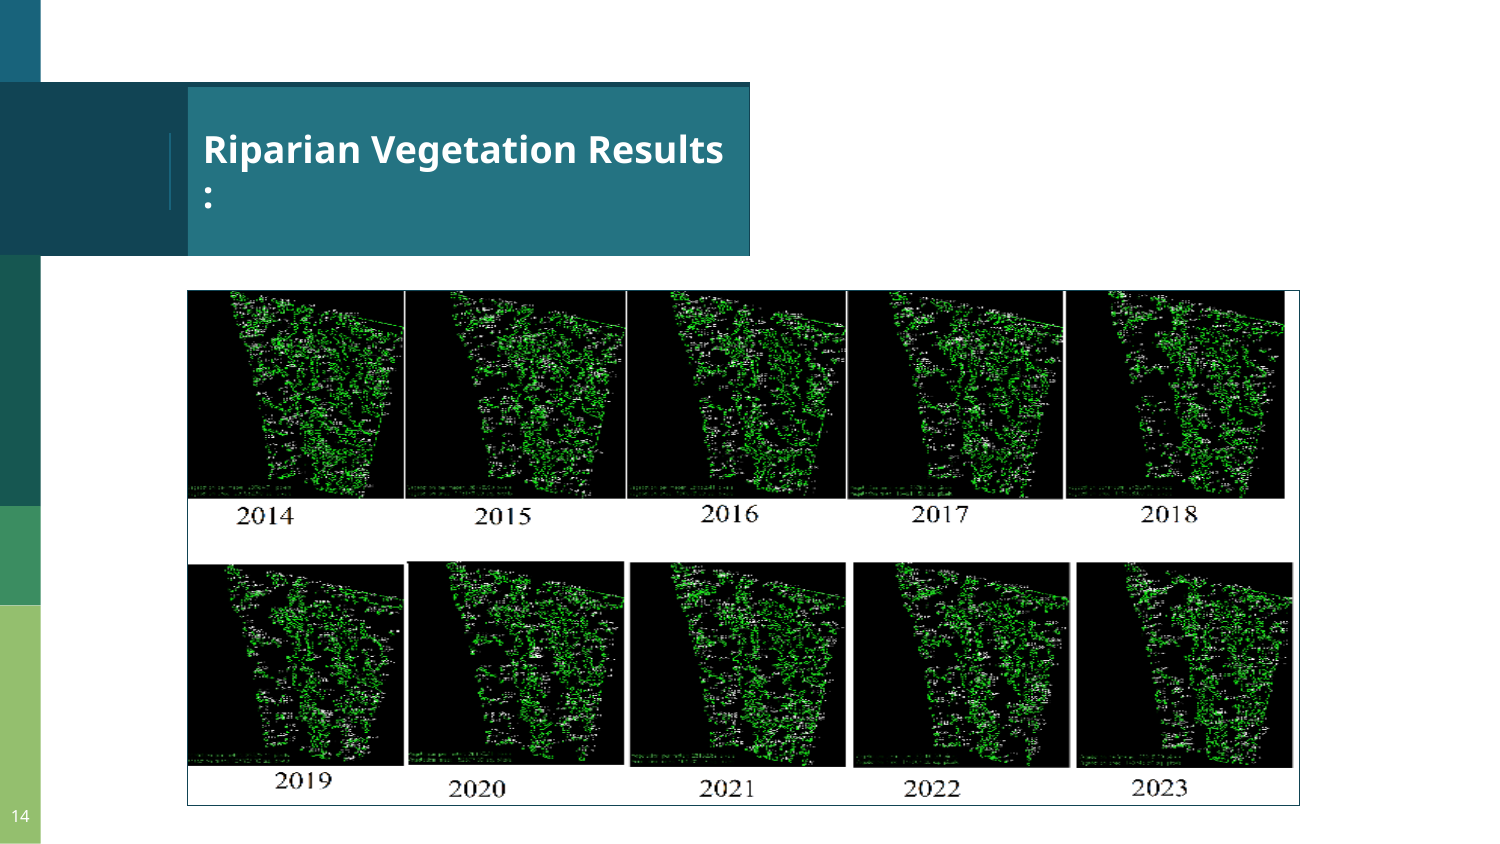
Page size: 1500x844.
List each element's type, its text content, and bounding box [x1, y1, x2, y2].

picture [187, 289, 1300, 807]
title Riparian Vegetation Results : [187, 87, 749, 256]
slide_number 14 [0, 790, 49, 844]
